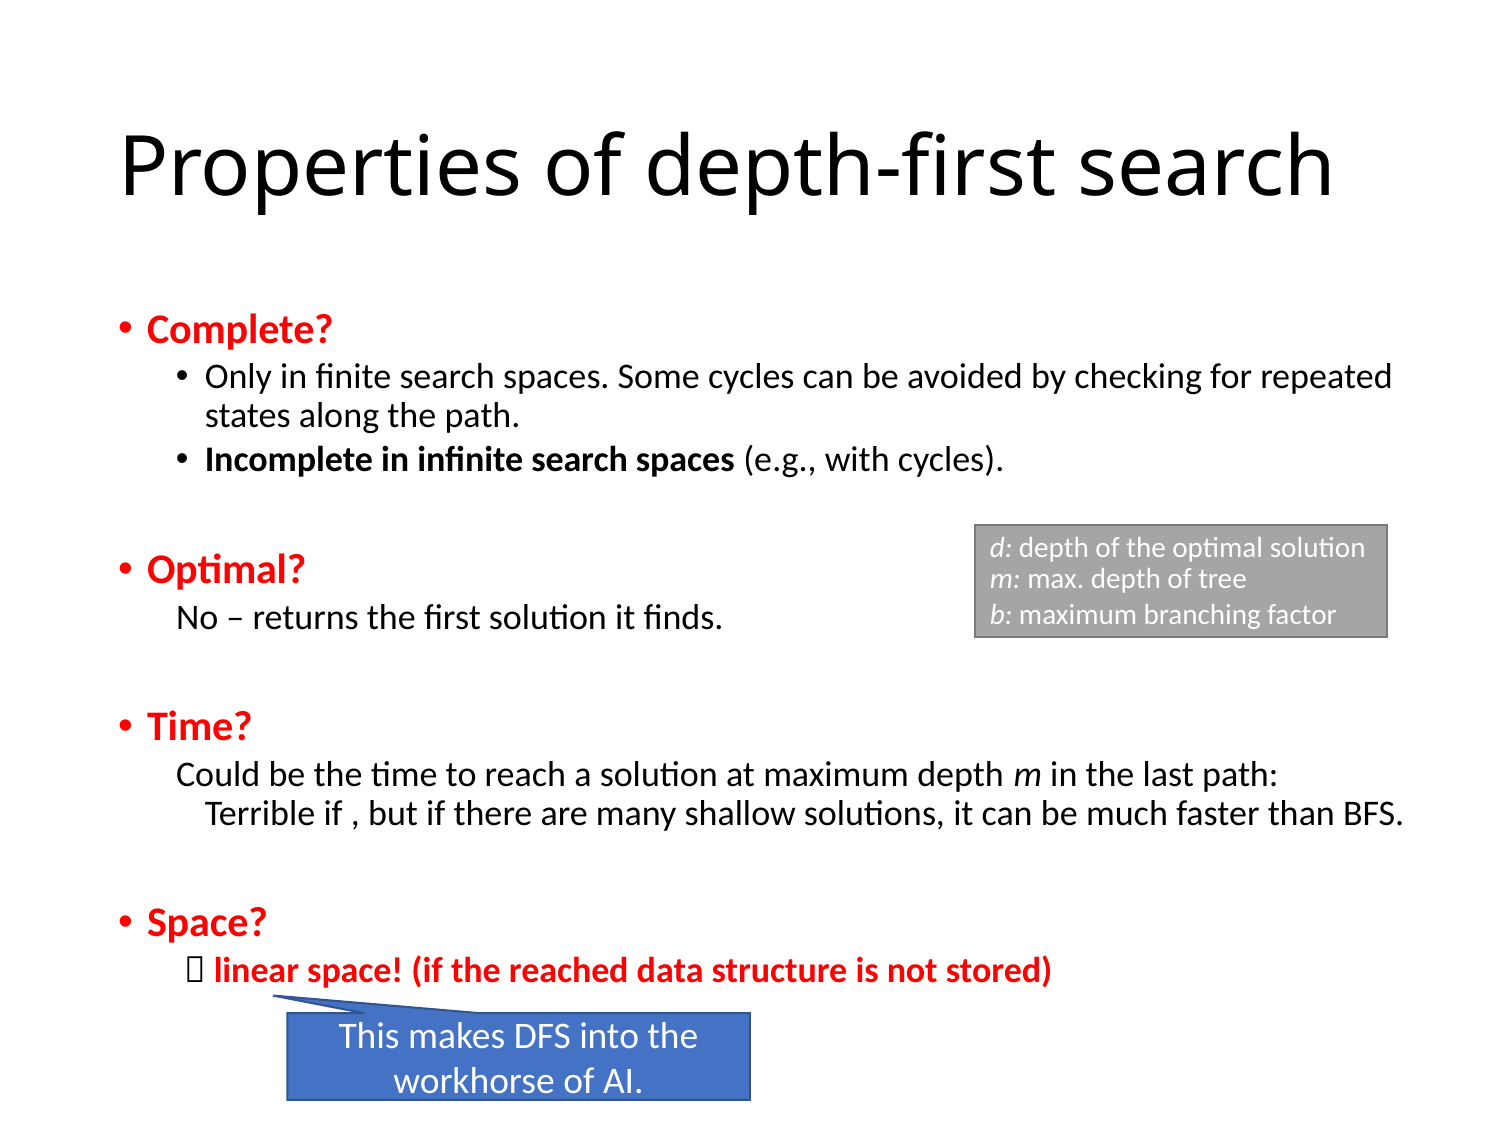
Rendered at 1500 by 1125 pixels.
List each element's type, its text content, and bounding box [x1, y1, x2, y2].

title Properties of depth-first search [103, 59, 1397, 278]
text_box d: depth of the optimal solution m: max. depth of tree b: maximum branching factor [974, 524, 1388, 638]
text_box This makes DFS into the workhorse of AI. [272, 994, 751, 1101]
